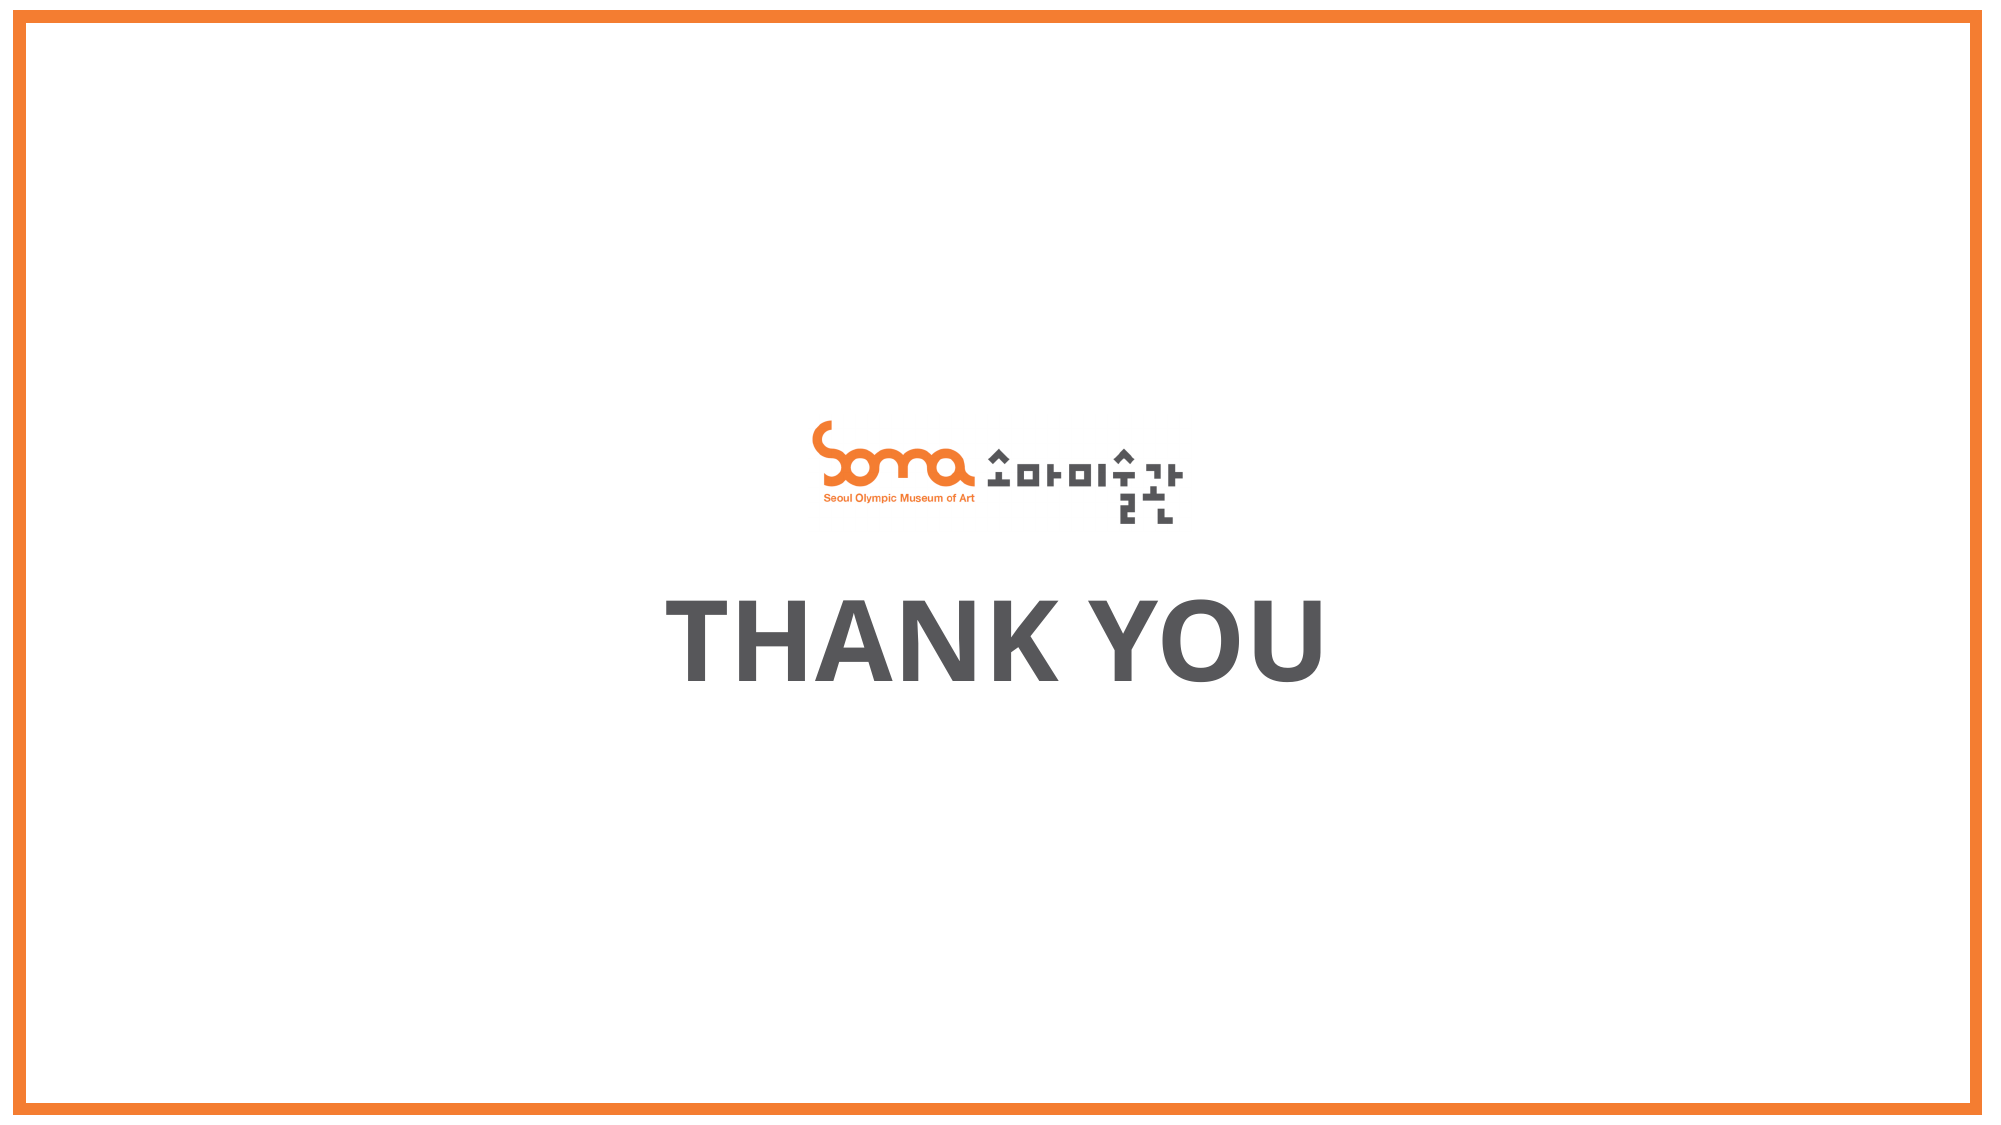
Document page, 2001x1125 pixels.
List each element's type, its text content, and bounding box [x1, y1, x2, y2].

picture [808, 414, 1192, 532]
text_box THANK YOU [639, 593, 1357, 680]
text_box [18, 15, 1977, 1110]
